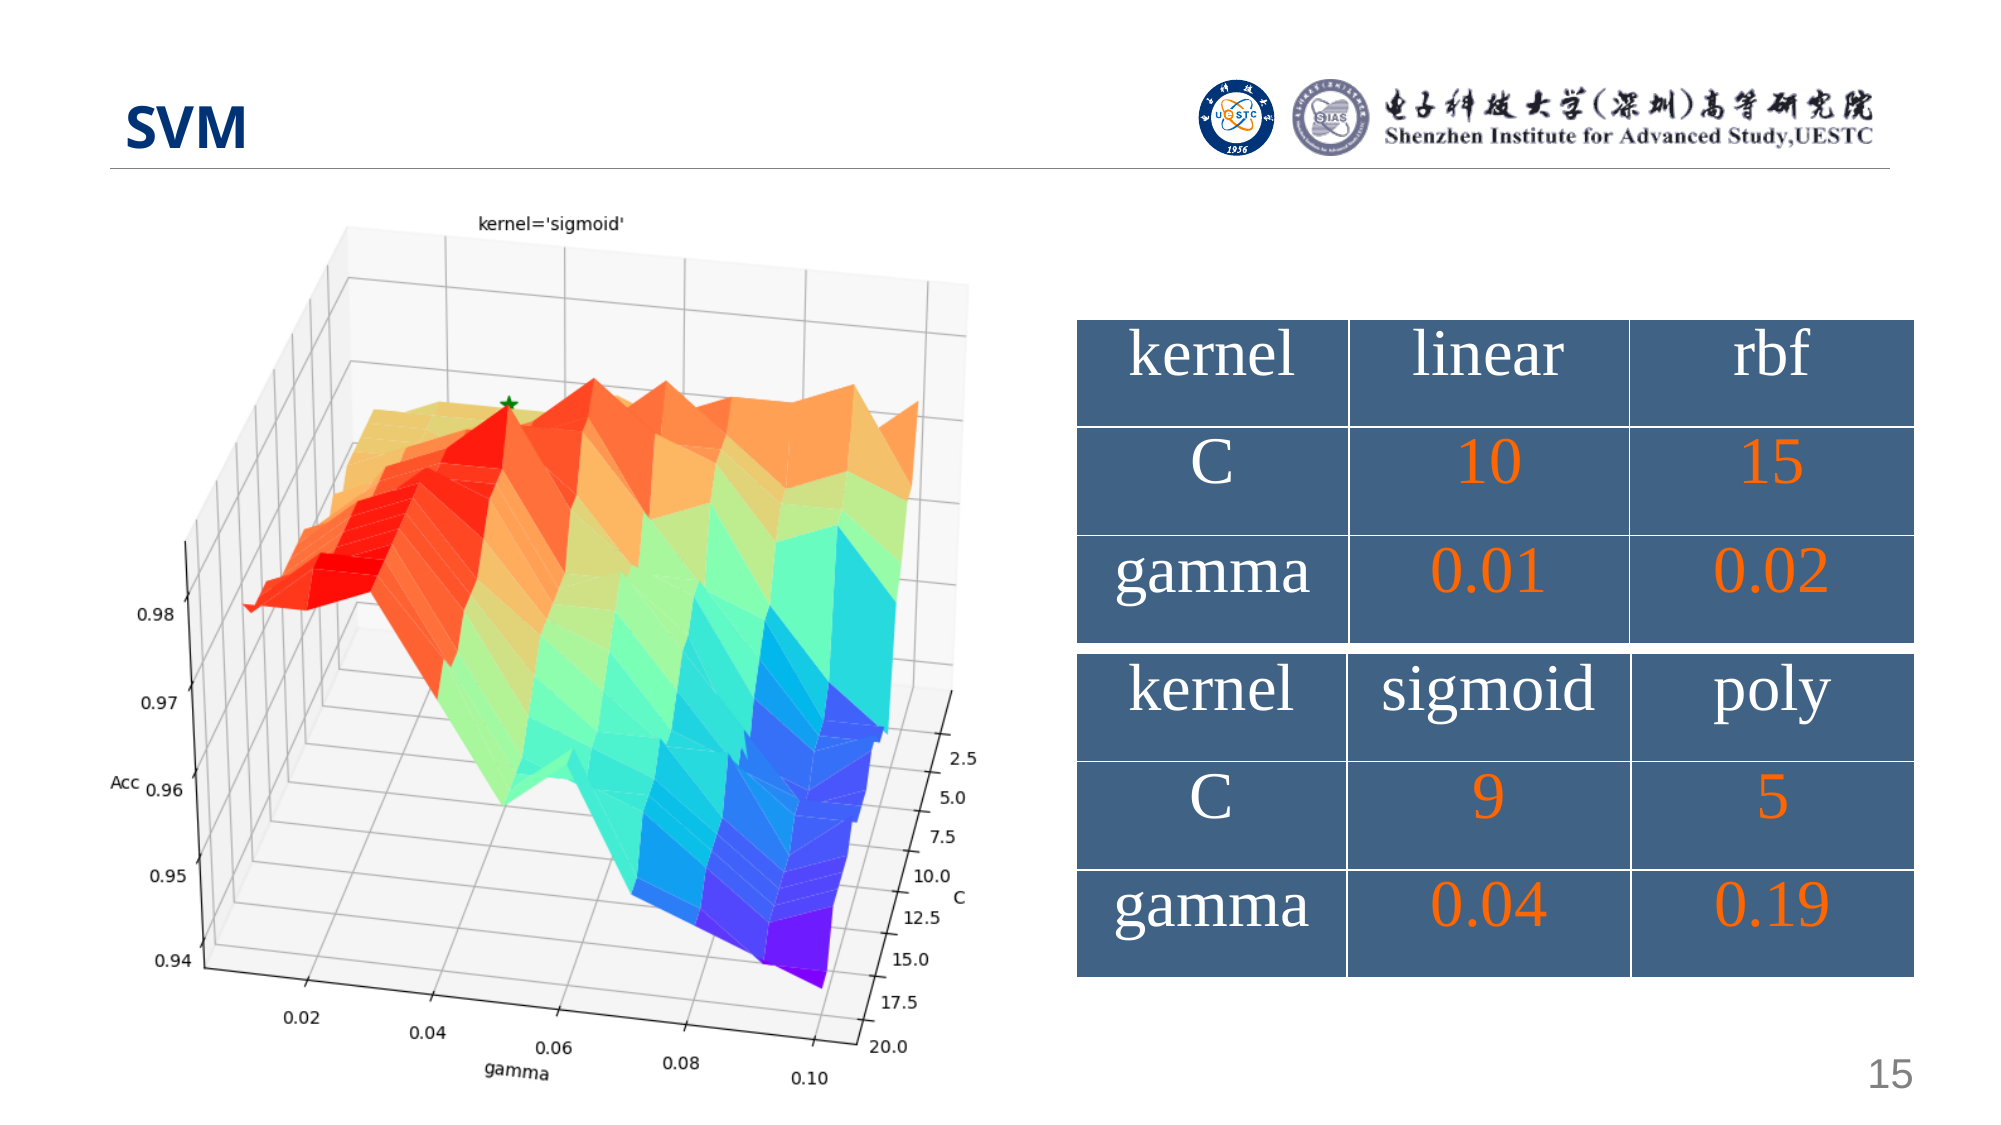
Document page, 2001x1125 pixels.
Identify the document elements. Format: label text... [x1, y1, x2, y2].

table_cell 0.02 [1630, 536, 1914, 643]
table_header poly [1632, 654, 1914, 761]
table_cell gamma [1077, 871, 1346, 977]
table_cell 0.01 [1350, 536, 1629, 643]
table_header linear [1350, 320, 1629, 426]
table_cell C [1077, 762, 1346, 869]
table_header kernel [1077, 654, 1346, 761]
title SVM [109, 0, 1597, 169]
table_cell gamma [1077, 536, 1348, 643]
table_cell 15 [1630, 428, 1914, 535]
picture [31, 181, 1077, 1125]
slide_number 15 [1838, 1044, 1930, 1100]
table_header sigmoid [1348, 654, 1630, 761]
table_header rbf [1630, 320, 1914, 426]
table_cell 9 [1348, 762, 1630, 869]
table_cell 0.19 [1632, 871, 1914, 977]
table_header kernel [1077, 320, 1348, 426]
table_cell 10 [1350, 428, 1629, 535]
table_cell 5 [1632, 762, 1914, 869]
table_cell 0.04 [1348, 871, 1630, 977]
table_cell C [1077, 428, 1348, 535]
